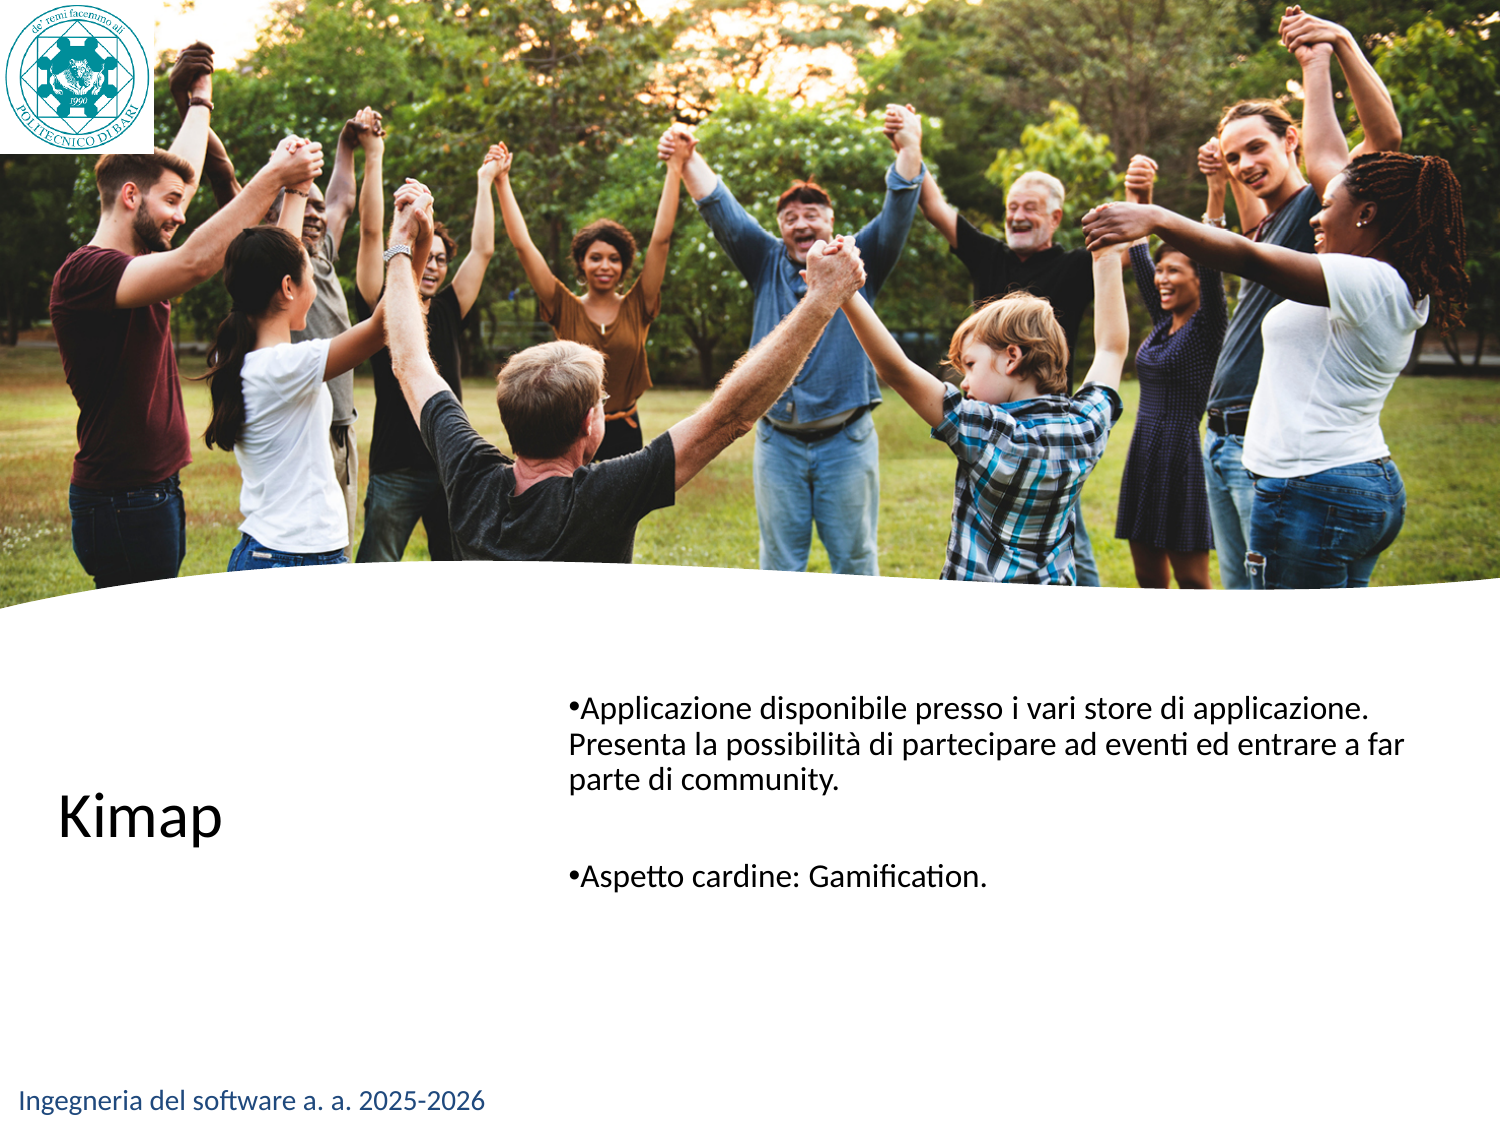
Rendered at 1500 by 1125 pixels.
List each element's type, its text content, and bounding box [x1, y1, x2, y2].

text_box Applicazione disponibile presso i vari store di applicazione. Presenta la possibilità di partecipare ad eventi ed entrare a far parte di community. Aspetto cardine: Gamification. [553, 617, 1475, 1018]
text_box Kimap [43, 617, 449, 1018]
picture [0, 0, 1500, 609]
text_box Ingegneria del software a. a. 2025-2026 [3, 1074, 502, 1124]
